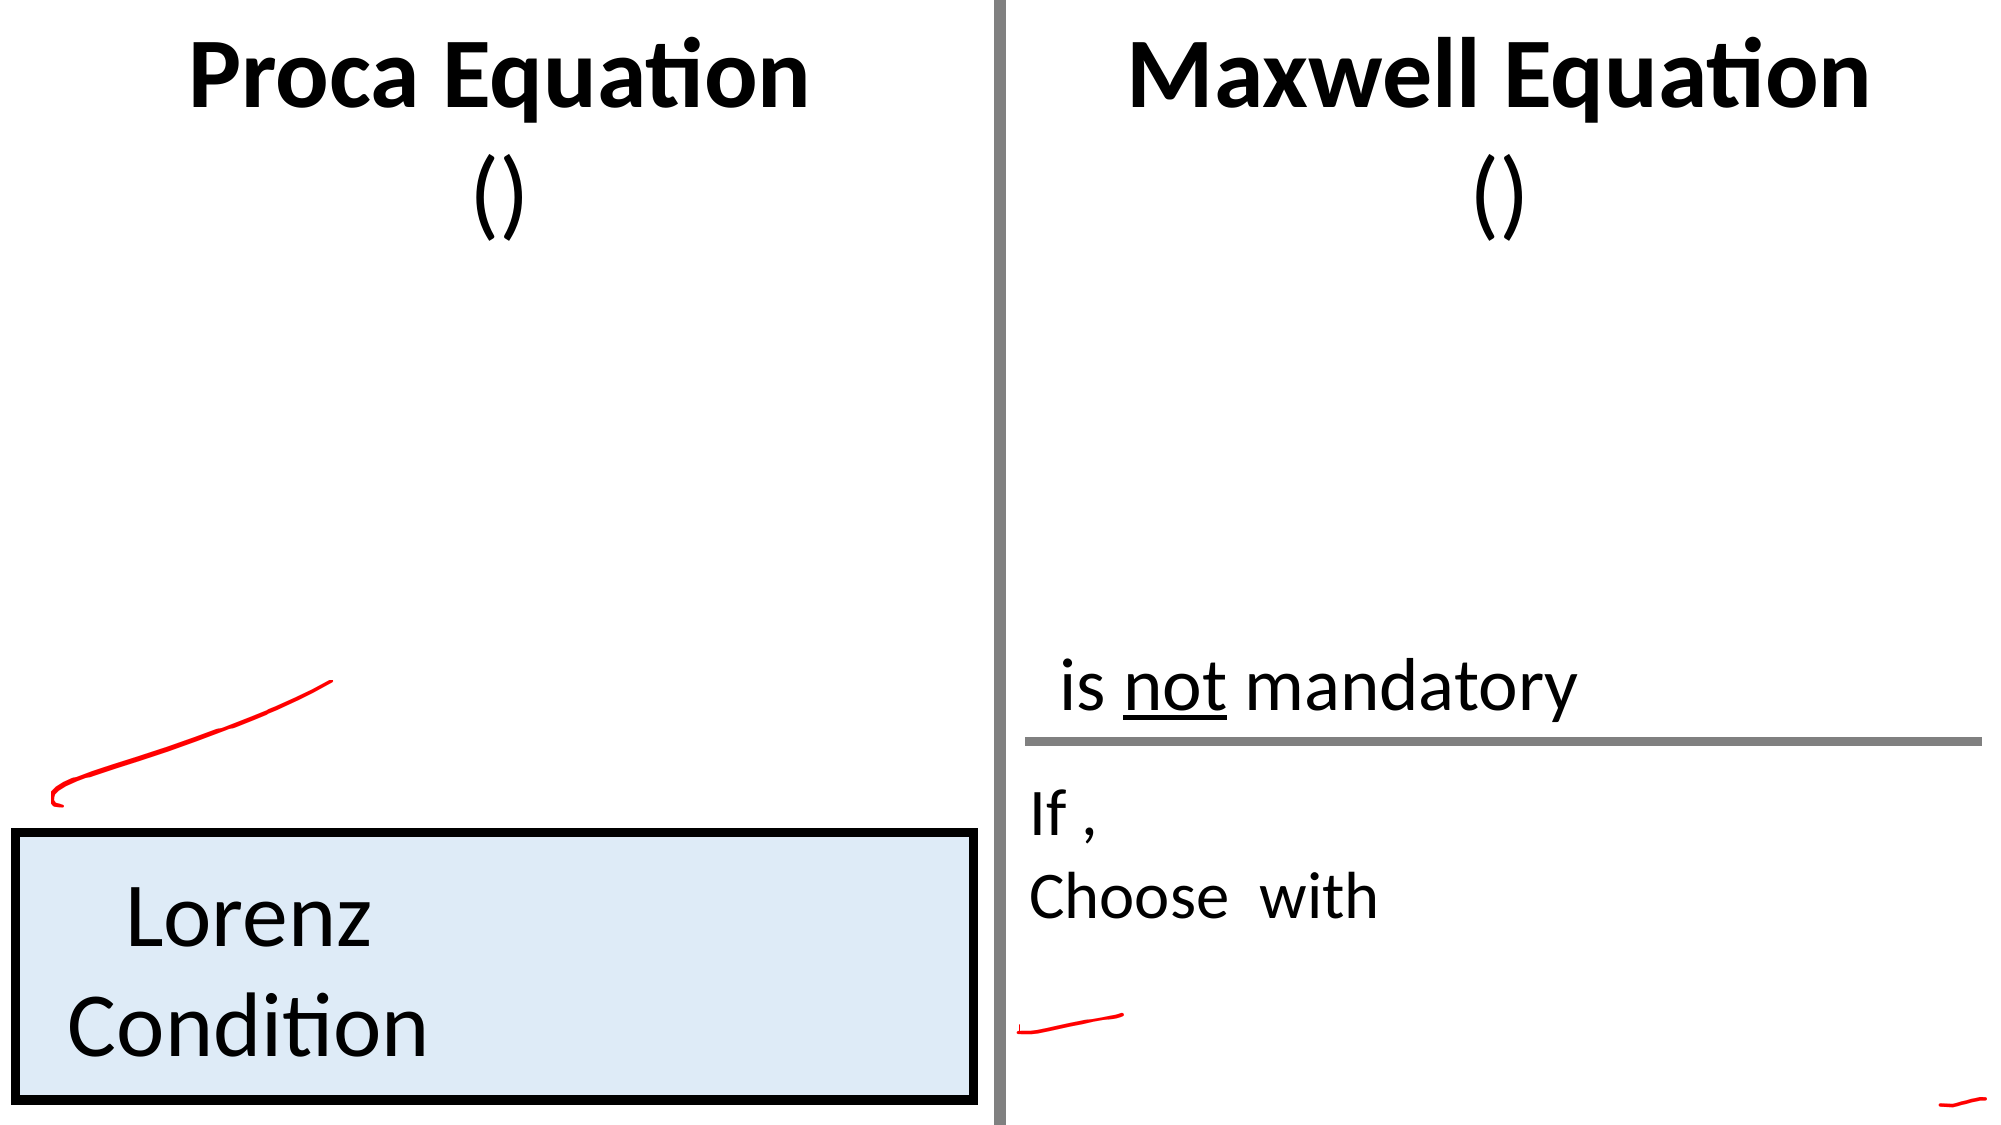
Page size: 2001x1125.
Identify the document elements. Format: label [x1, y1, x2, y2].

picture [51, 680, 999, 1117]
text_box [0, 832, 974, 1101]
picture [1001, 680, 1997, 1117]
